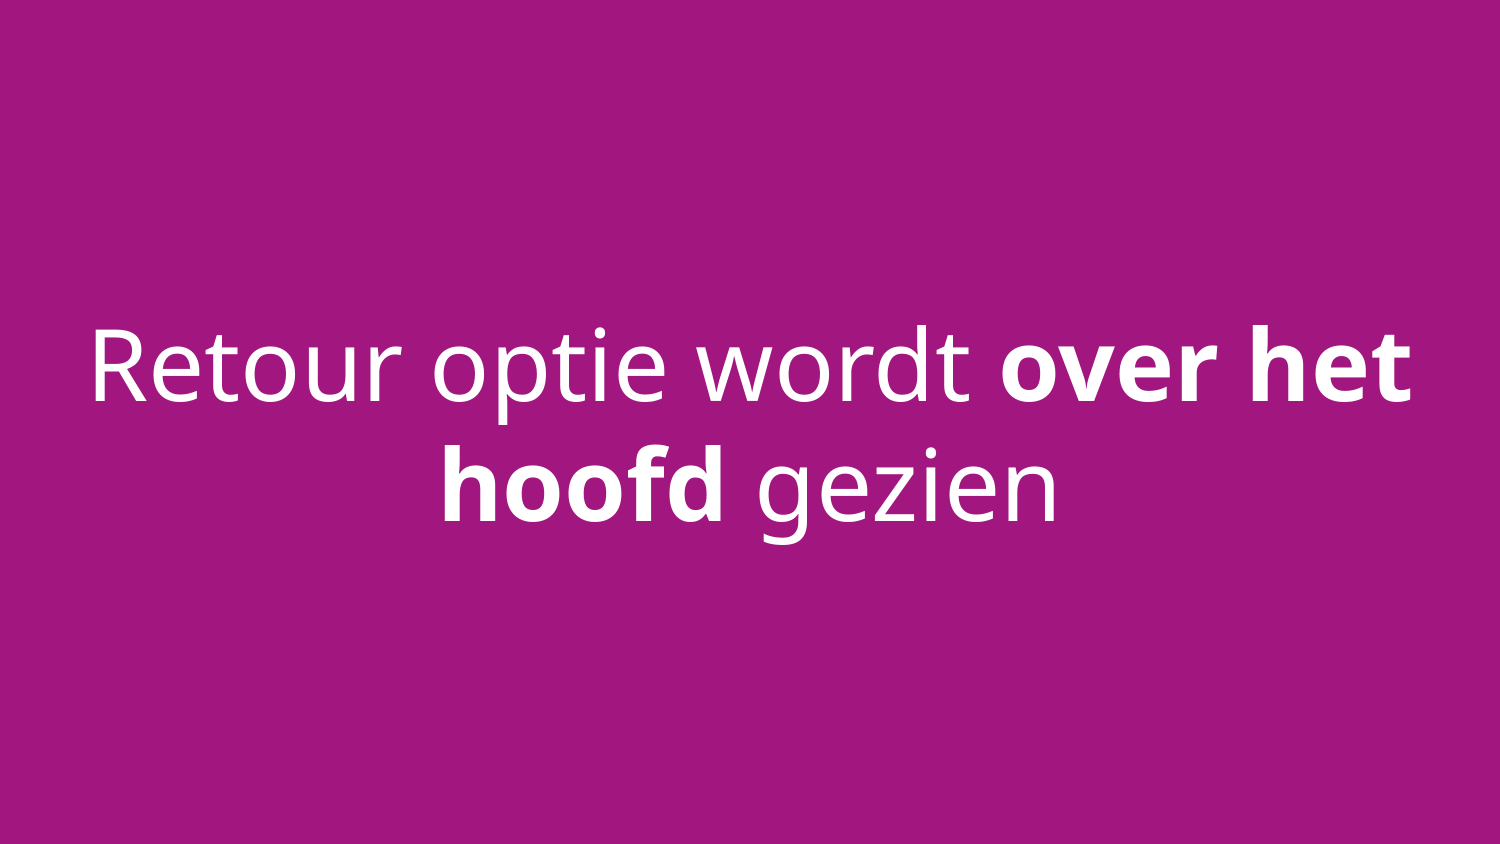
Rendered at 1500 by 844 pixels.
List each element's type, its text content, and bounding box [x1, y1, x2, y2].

title Retour optie wordt over het hoofd gezien [0, 286, 1500, 558]
